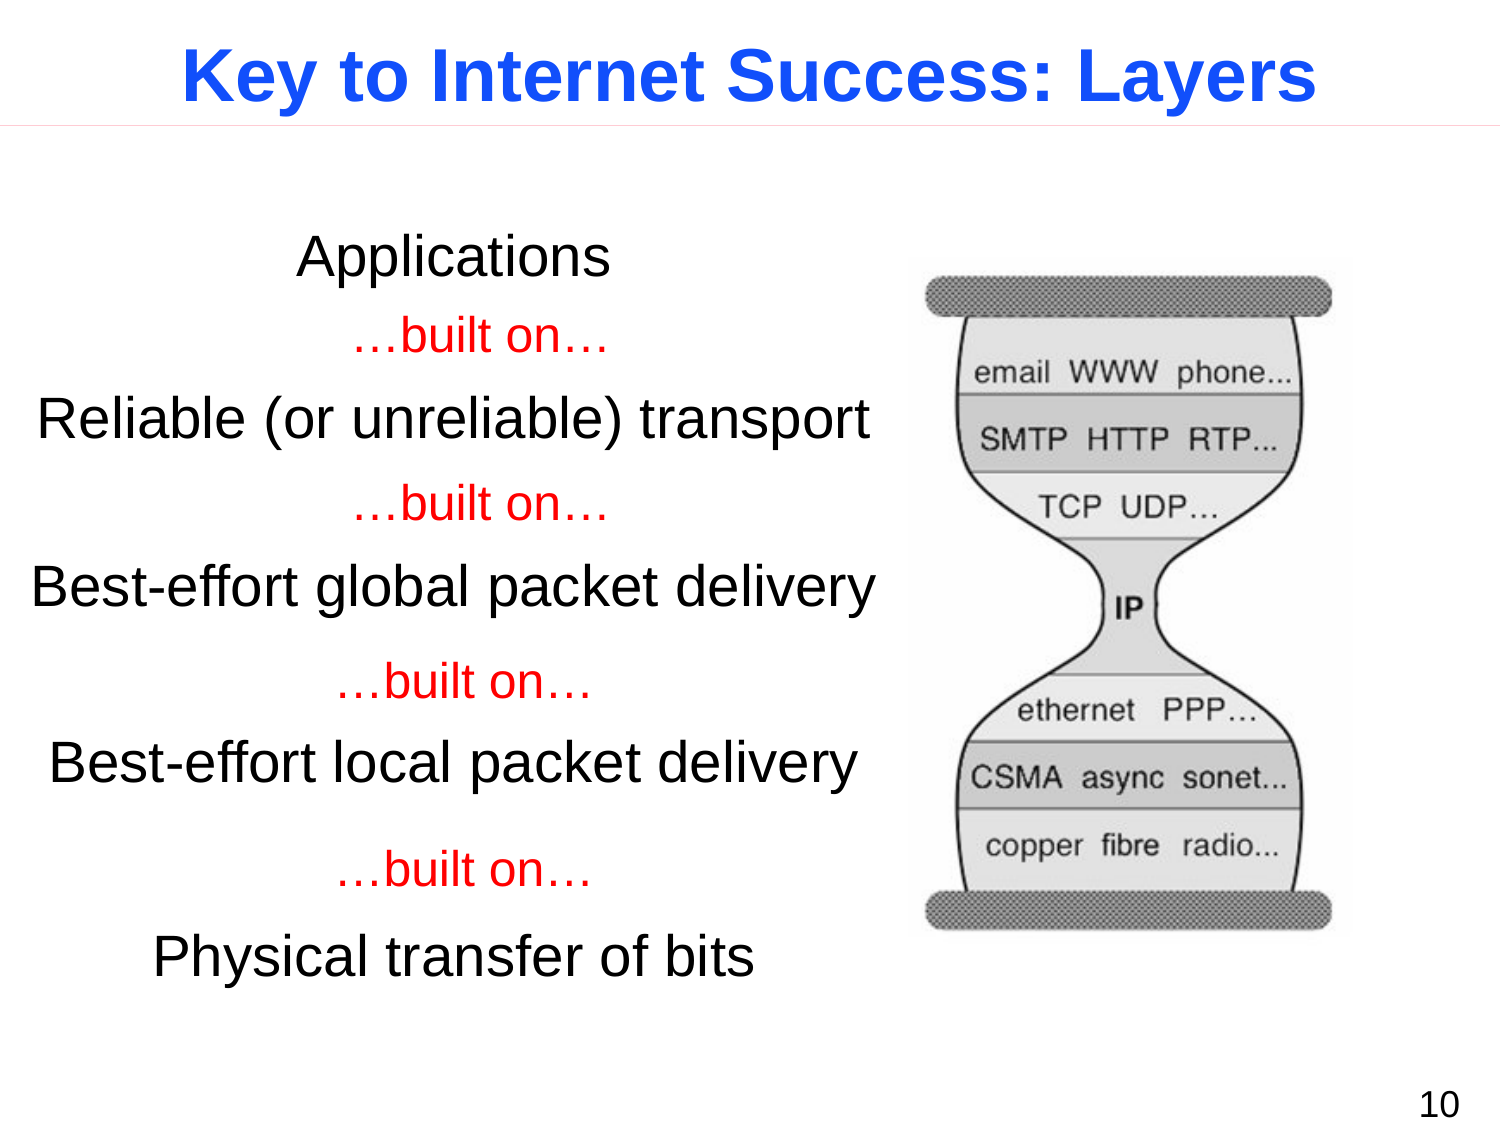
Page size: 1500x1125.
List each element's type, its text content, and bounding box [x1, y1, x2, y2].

text_box Physical transfer of bits [0, 910, 909, 996]
text_box Applications [0, 210, 909, 296]
text_box Reliable (or unreliable) transport [0, 372, 902, 458]
text_box …built on… [318, 828, 634, 904]
text_box Best-effort local packet delivery [0, 716, 902, 802]
text_box …built on… [335, 463, 650, 538]
text_box …built on… [318, 640, 634, 716]
title Key to Internet Success: Layers [0, 24, 1500, 125]
text_box …built on… [335, 294, 650, 370]
text_box Best-effort global packet delivery [0, 541, 902, 626]
picture [908, 256, 1353, 953]
